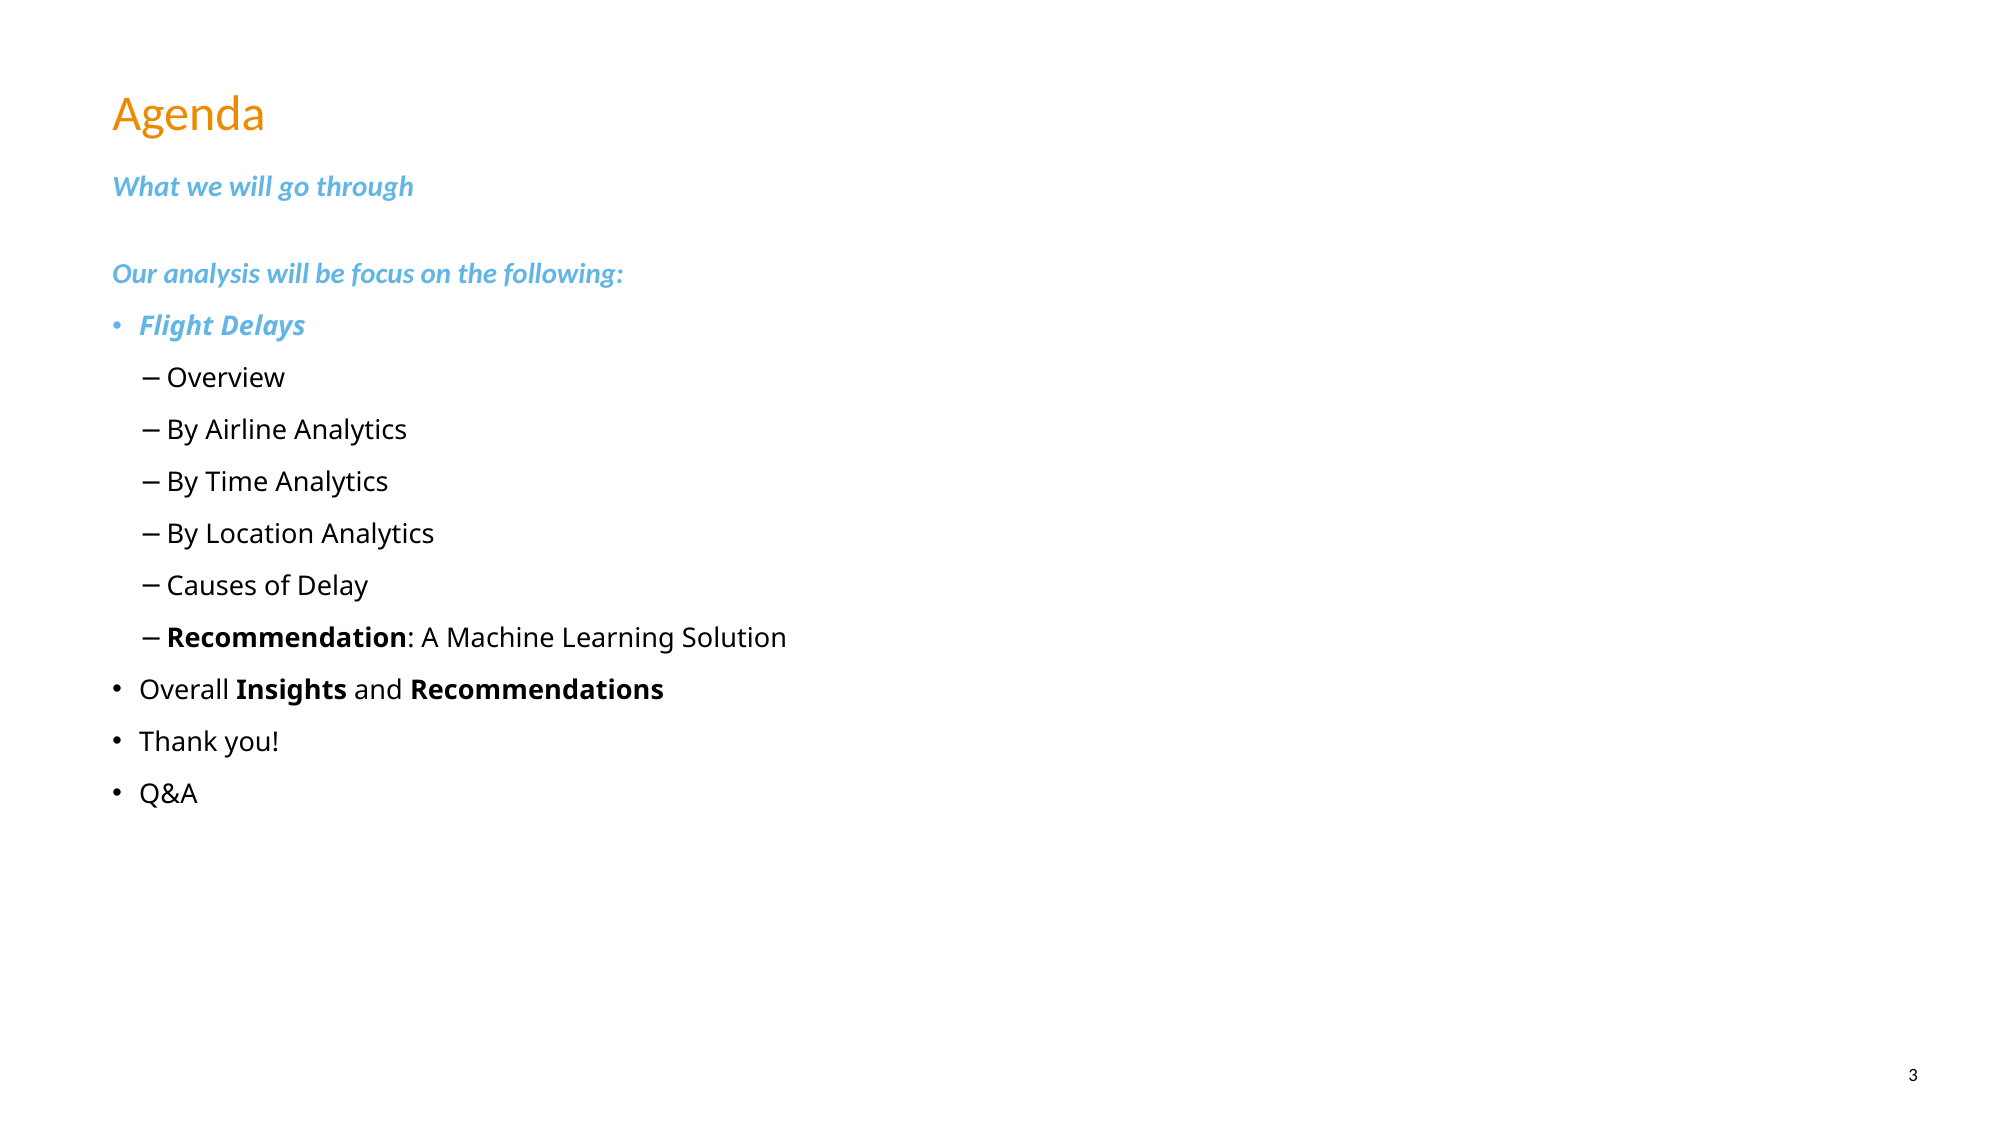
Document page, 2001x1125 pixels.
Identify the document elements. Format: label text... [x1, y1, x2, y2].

list Our analysis will be focus on the following: Flight Delays Overview By Airline Analytics By Time Analytics By Location Analytics Causes of Delay Recommendation: A Machine Learning Solution Overall Insights and Recommendations Thank you! Q&A [82, 224, 1914, 843]
list What we will go through [82, 137, 1914, 210]
title Agenda [82, 50, 1918, 123]
